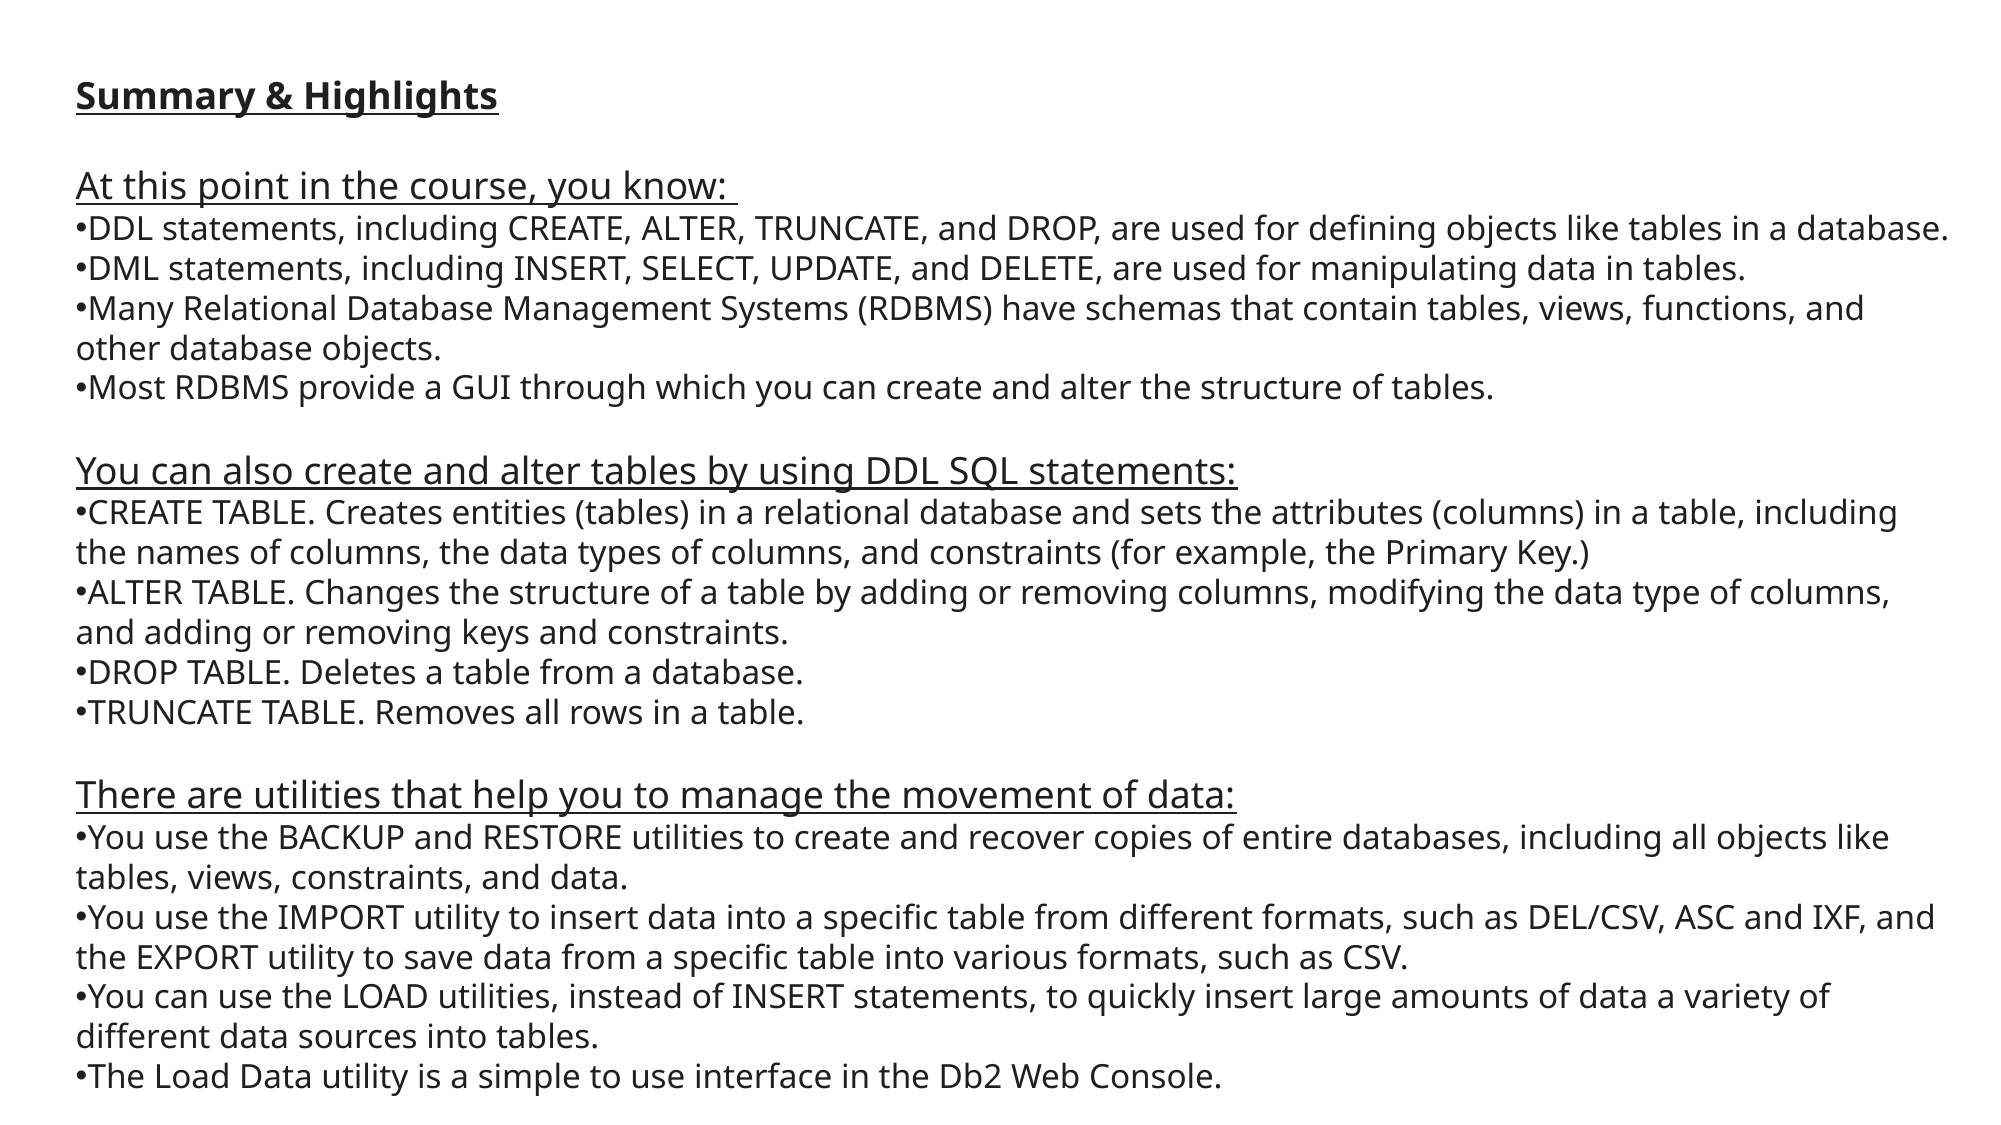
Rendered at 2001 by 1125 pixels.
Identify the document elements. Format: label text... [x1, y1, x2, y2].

text_box Summary & Highlights At this point in the course, you know: DDL statements, including CREATE, ALTER, TRUNCATE, and DROP, are used for defining objects like tables in a database. DML statements, including INSERT, SELECT, UPDATE, and DELETE, are used for manipulating data in tables. Many Relational Database Management Systems (RDBMS) have schemas that contain tables, views, functions, and other database objects. Most RDBMS provide a GUI through which you can create and alter the structure of tables. You can also create and alter tables by using DDL SQL statements: CREATE TABLE. Creates entities (tables) in a relational database and sets the attributes (columns) in a table, including the names of columns, the data types of columns, and constraints (for example, the Primary Key.) ALTER TABLE. Changes the structure of a table by adding or removing columns, modifying the data type of columns, and adding or removing keys and constraints. DROP TABLE. Deletes a table from a database. TRUNCATE TABLE. Removes all rows in a table. There are utilities that help you to manage the movement of data: You use the BACKUP and RESTORE utilities to create and recover copies of entire databases, including all objects like tables, views, constraints, and data. You use the IMPORT utility to insert data into a specific table from different formats, such as DEL/CSV, ASC and IXF, and the EXPORT utility to save data from a specific table into various formats, such as CSV. You can use the LOAD utilities, instead of INSERT statements, to quickly insert large amounts of data a variety of different data sources into tables. The Load Data utility is a simple to use interface in the Db2 Web Console. [60, 64, 1976, 1103]
